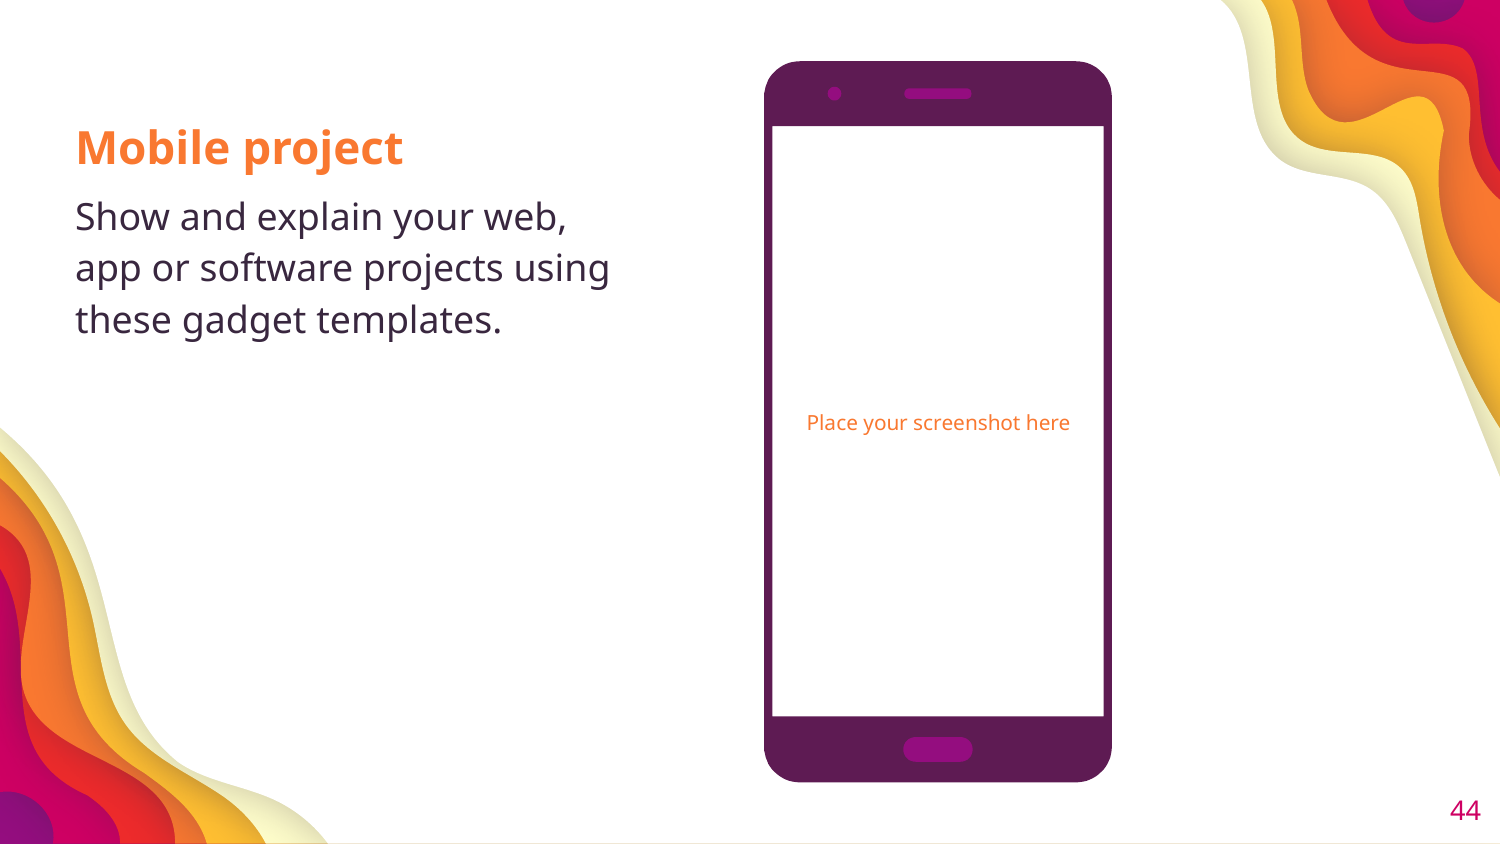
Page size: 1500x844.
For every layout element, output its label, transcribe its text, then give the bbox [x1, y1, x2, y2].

list Mobile project Show and explain your web, app or software projects using these gadget templates. [75, 110, 641, 378]
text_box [763, 60, 1113, 783]
slide_number 44 [1391, 779, 1482, 844]
